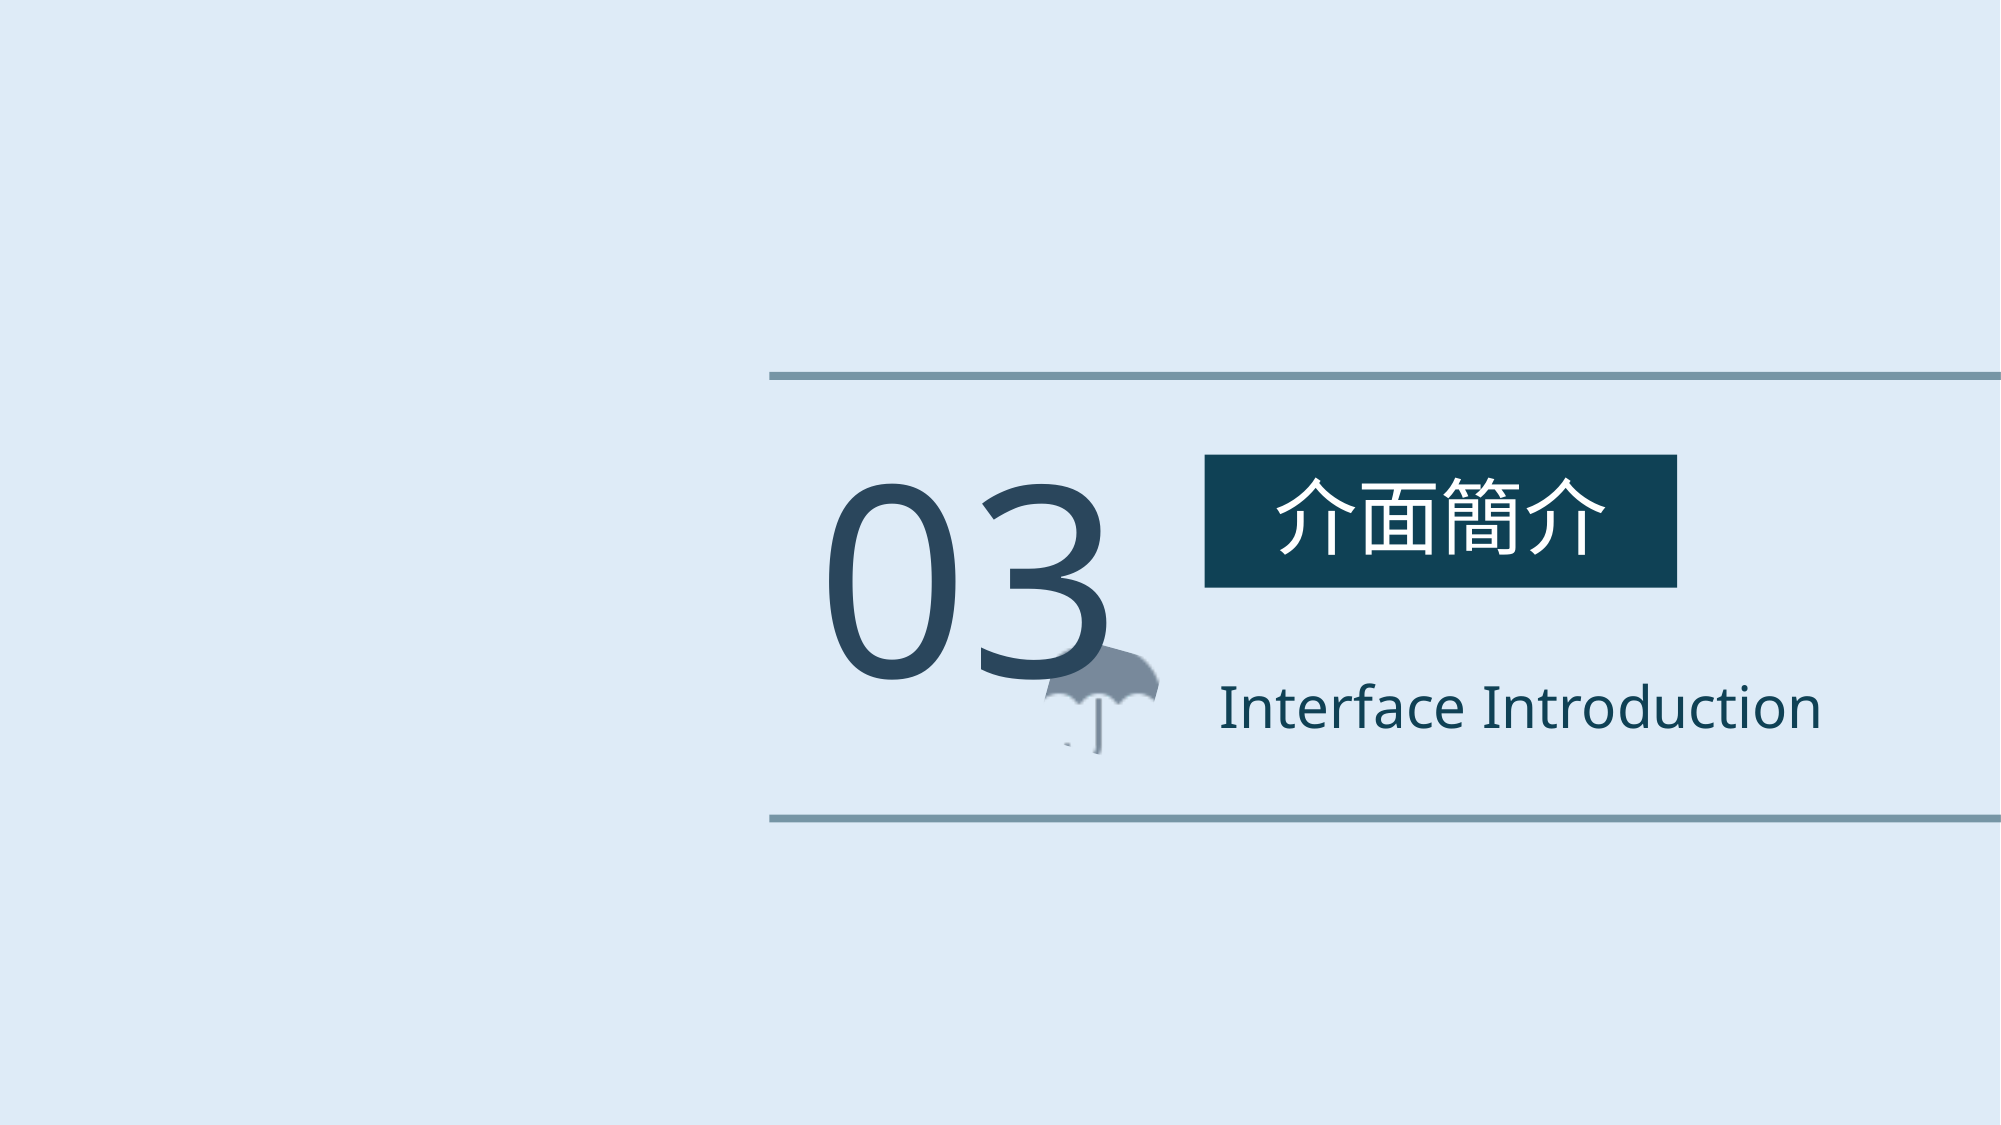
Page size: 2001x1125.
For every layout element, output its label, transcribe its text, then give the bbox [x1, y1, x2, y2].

list 03 [791, 413, 1147, 769]
list 介面簡介 [1204, 454, 1678, 588]
list Interface Introduction [1204, 650, 2000, 769]
